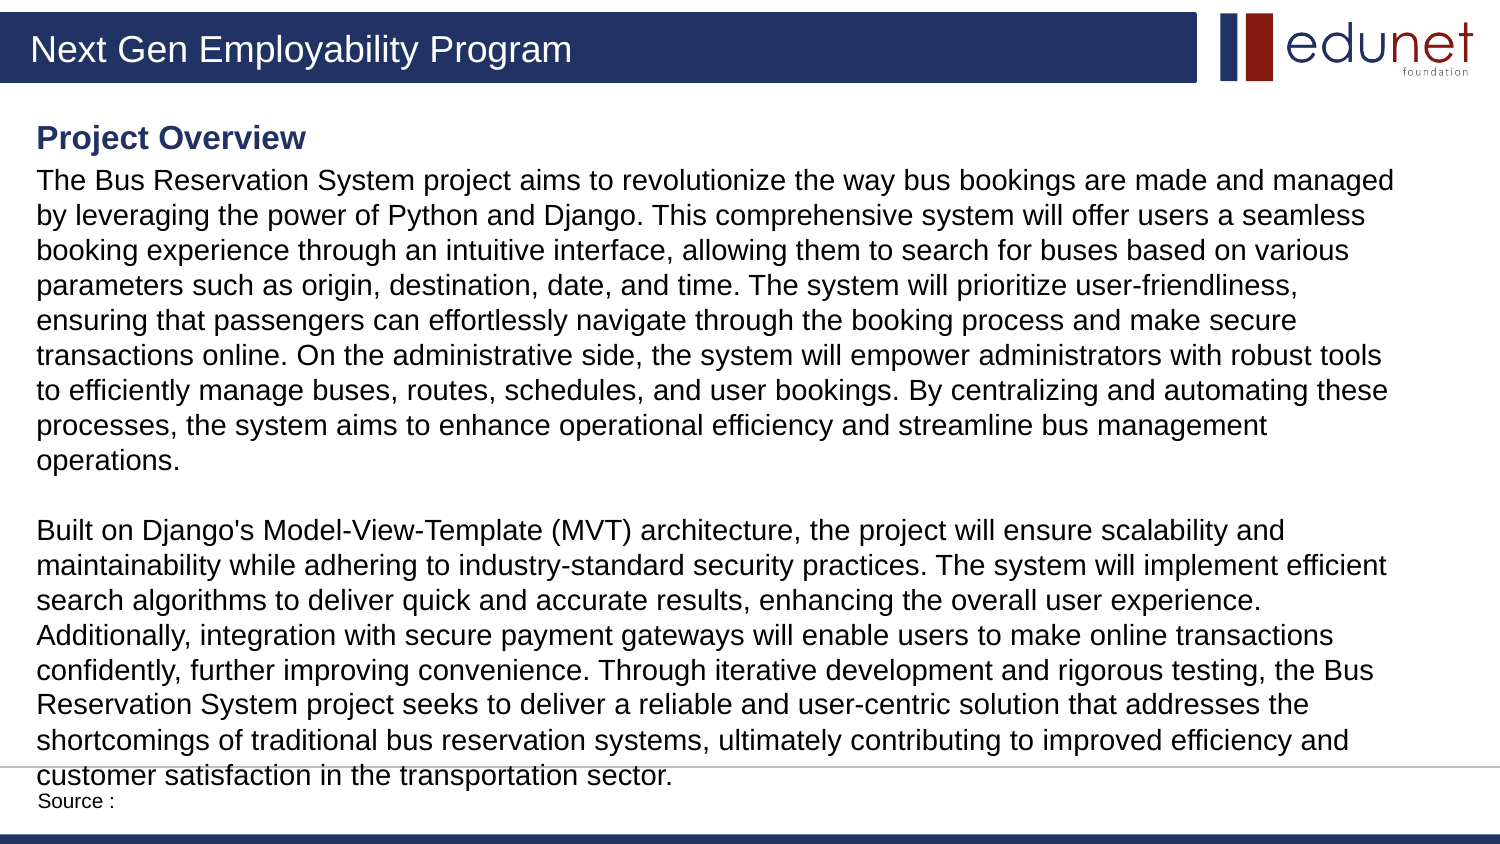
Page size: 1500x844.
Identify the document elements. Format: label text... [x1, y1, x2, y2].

text_box The Bus Reservation System project aims to revolutionize the way bus bookings are made and managed by leveraging the power of Python and Django. This comprehensive system will offer users a seamless booking experience through an intuitive interface, allowing them to search for buses based on various parameters such as origin, destination, date, and time. The system will prioritize user-friendliness, ensuring that passengers can effortlessly navigate through the booking process and make secure transactions online. On the administrative side, the system will empower administrators with robust tools to efficiently manage buses, routes, schedules, and user bookings. By centralizing and automating these processes, the system aims to enhance operational efficiency and streamline bus management operations. Built on Django's Model-View-Template (MVT) architecture, the project will ensure scalability and maintainability while adhering to industry-standard security practices. The system will implement efficient search algorithms to deliver quick and accurate results, enhancing the overall user experience. Additionally, integration with secure payment gateways will enable users to make online transactions confidently, further improving convenience. Through iterative development and rigorous testing, the Bus Reservation System project seeks to deliver a reliable and user-centric solution that addresses the shortcomings of traditional bus reservation systems, ultimately contributing to improved efficiency and customer satisfaction in the transportation sector. [21, 776, 1431, 799]
title Project Overview [21, 101, 504, 154]
picture [1279, 14, 1482, 83]
text_box Source : [22, 799, 139, 826]
text_box The Bus Reservation System project aims to revolutionize the way bus bookings are made and managed by leveraging the power of Python and Django. This comprehensive system will offer users a seamless booking experience through an intuitive interface, allowing them to search for buses based on various parameters such as origin, destination, date, and time. The system will prioritize user-friendliness, ensuring that passengers can effortlessly navigate through the booking process and make secure transactions online. On the administrative side, the system will empower administrators with robust tools to efficiently manage buses, routes, schedules, and user bookings. By centralizing and automating these processes, the system aims to enhance operational efficiency and streamline bus management operations. Built on Django's Model-View-Template (MVT) architecture, the project will ensure scalability and maintainability while adhering to industry-standard security practices. The system will implement efficient search algorithms to deliver quick and accurate results, enhancing the overall user experience. Additionally, integration with secure payment gateways will enable users to make online transactions confidently, further improving convenience. Through iterative development and rigorous testing, the Bus Reservation System project seeks to deliver a reliable and user-centric solution that addresses the shortcomings of traditional bus reservation systems, ultimately contributing to improved efficiency and customer satisfaction in the transportation sector. [21, 154, 1431, 766]
